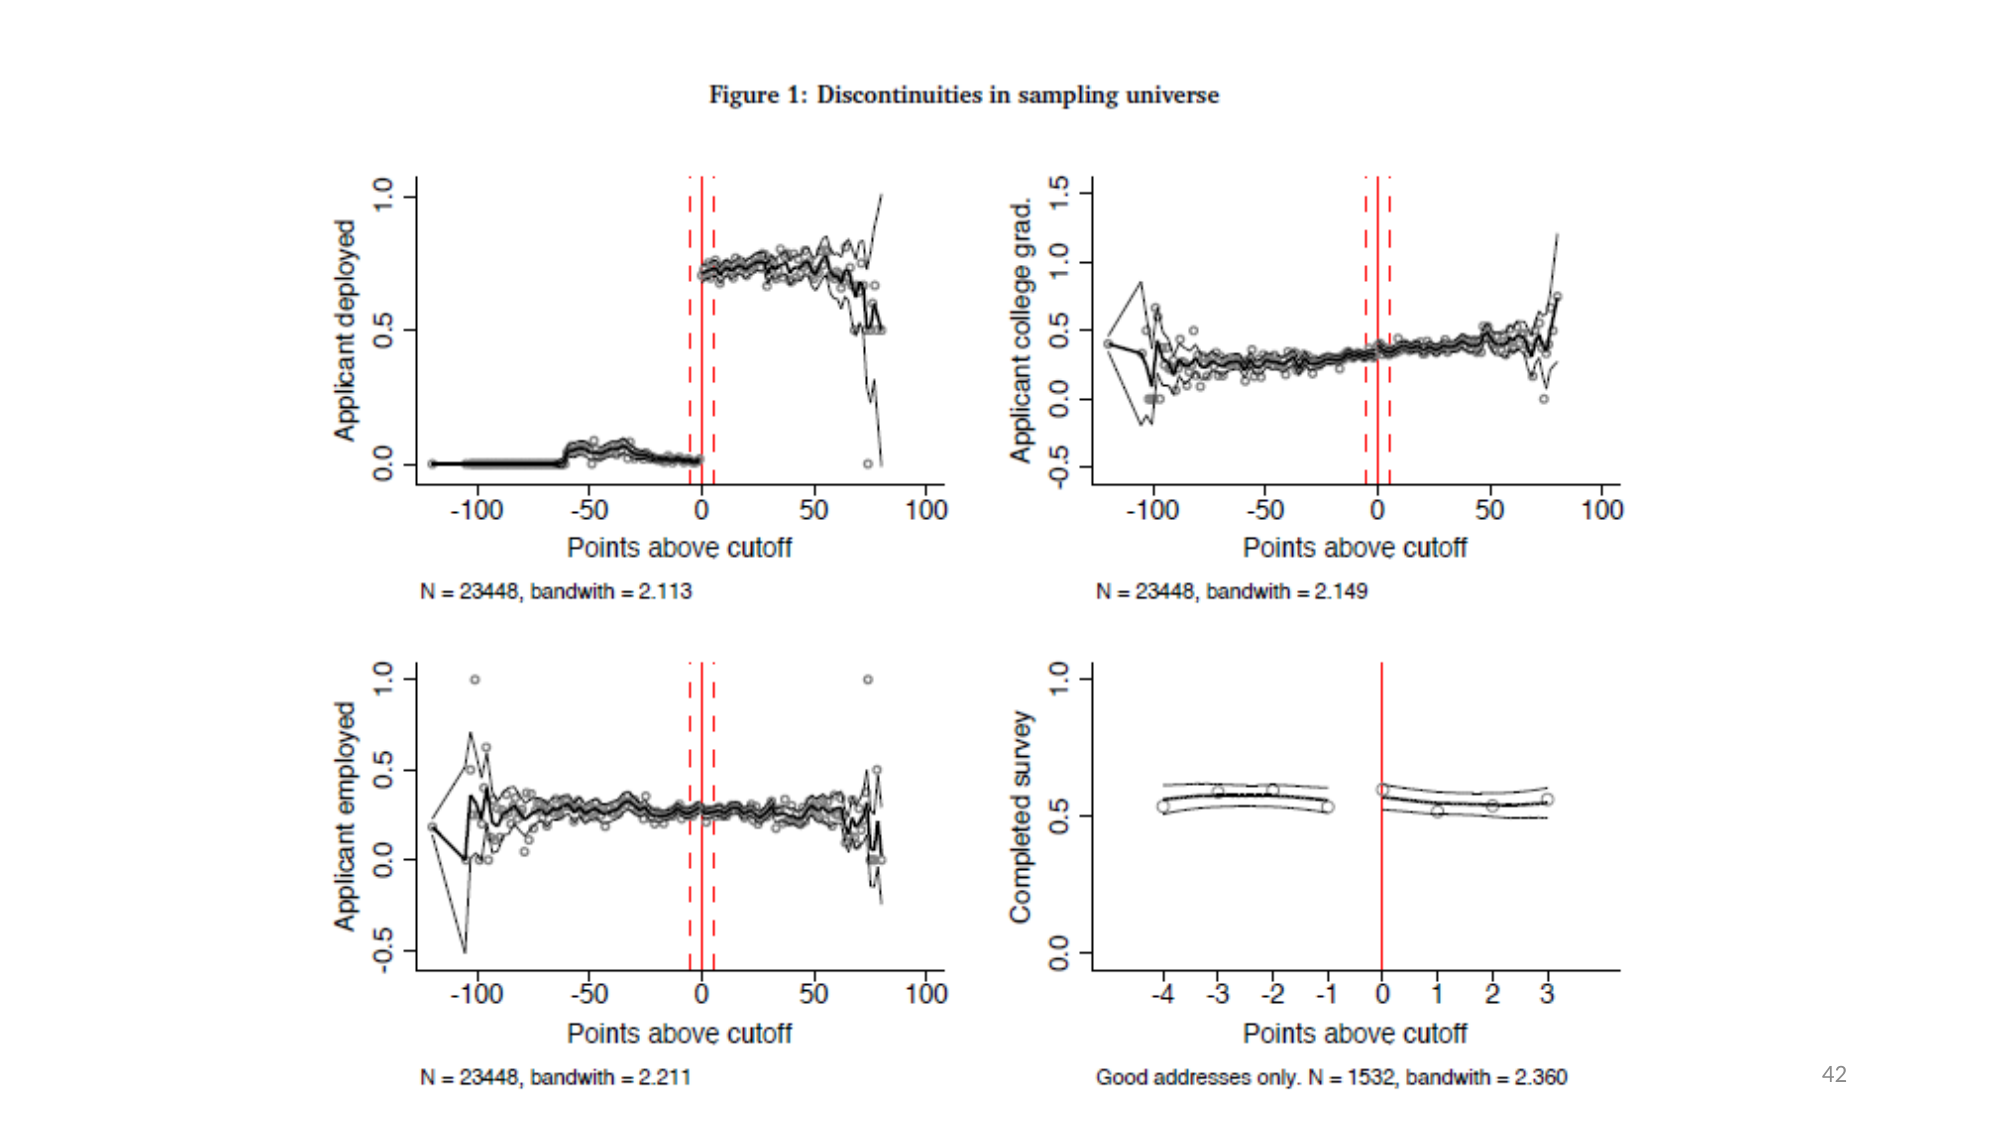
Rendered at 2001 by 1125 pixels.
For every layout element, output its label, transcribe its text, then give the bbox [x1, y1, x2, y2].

picture [305, 34, 1641, 1109]
slide_number 42 [1641, 1042, 1863, 1103]
